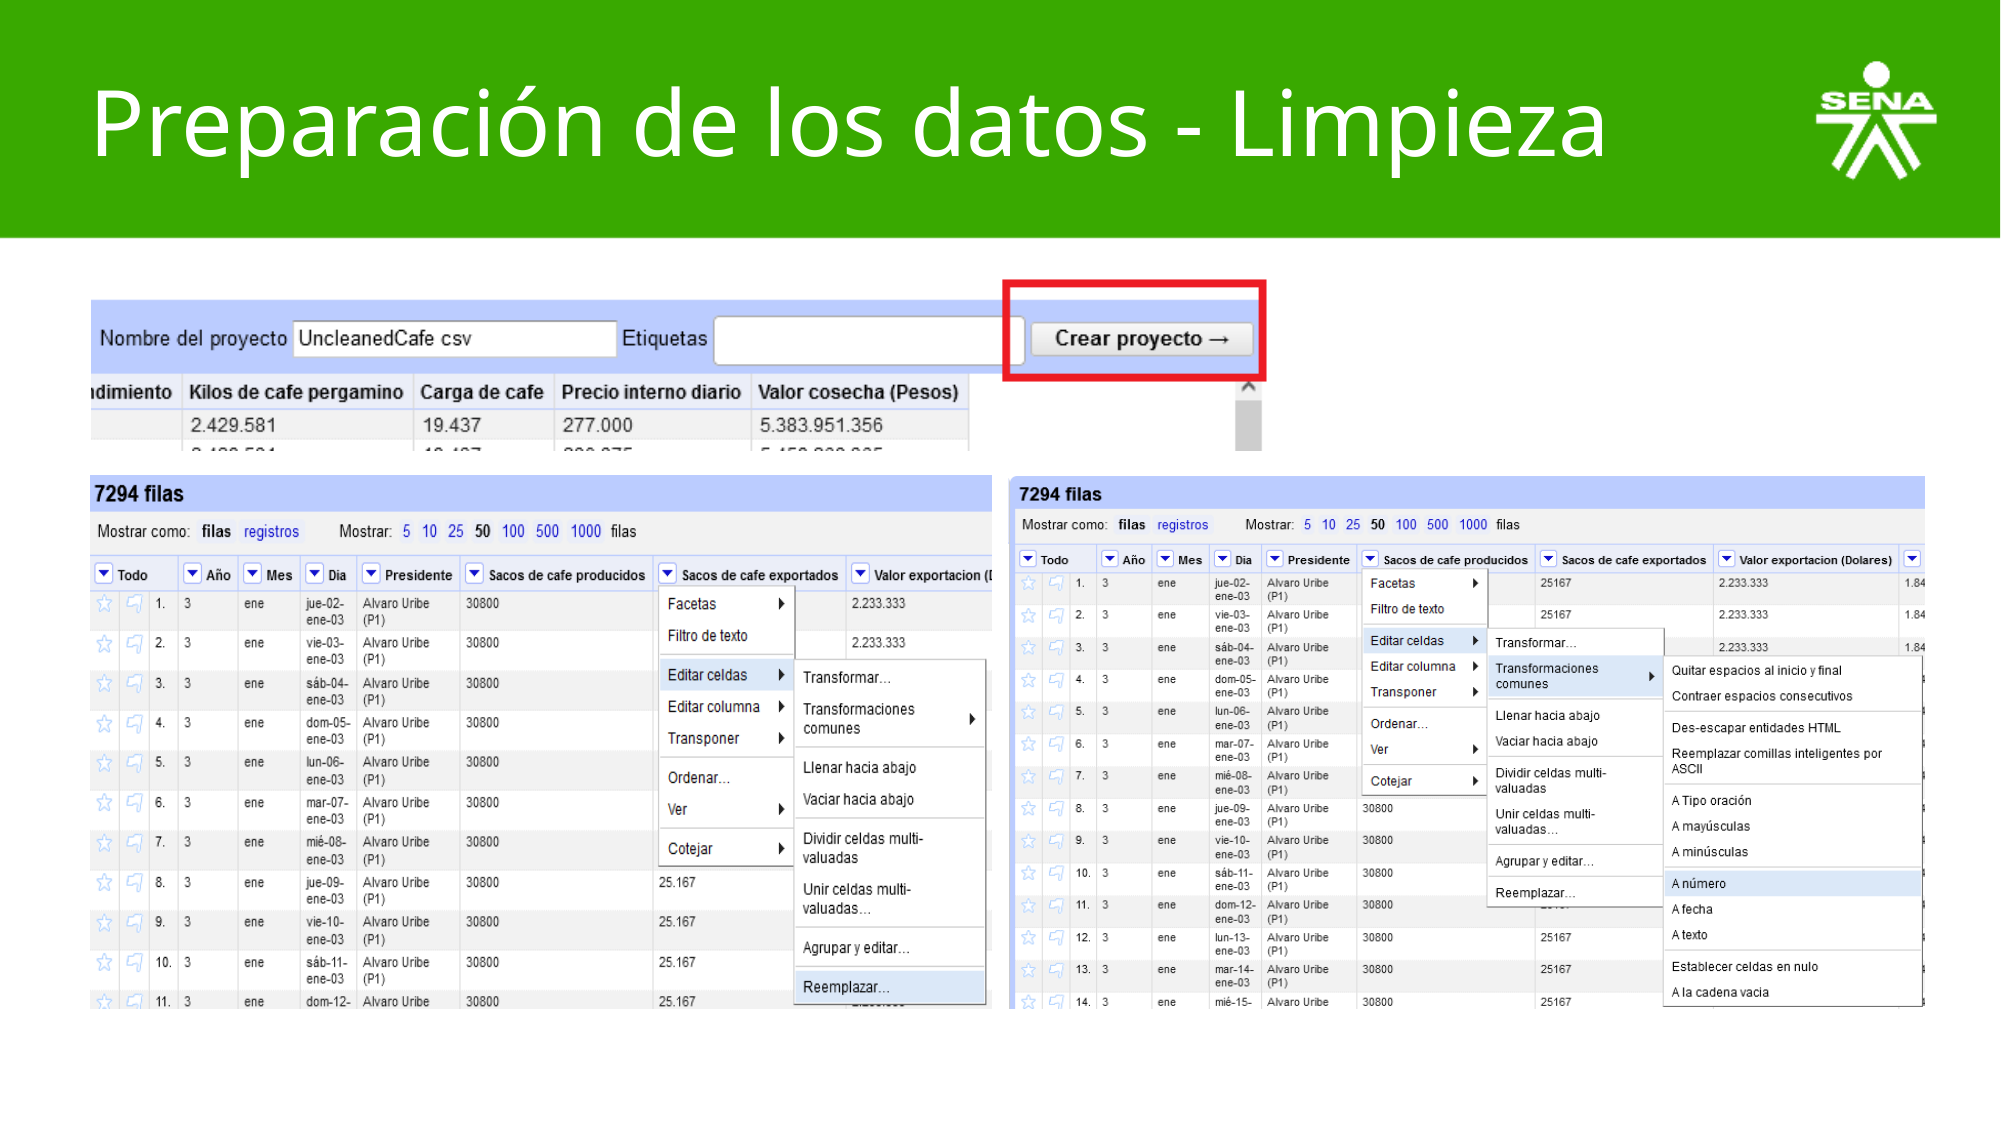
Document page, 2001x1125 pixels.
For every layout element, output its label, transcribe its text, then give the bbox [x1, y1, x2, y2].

picture [0, 0, 2001, 1125]
title Preparación de los datos - Limpieza [74, 18, 1800, 236]
